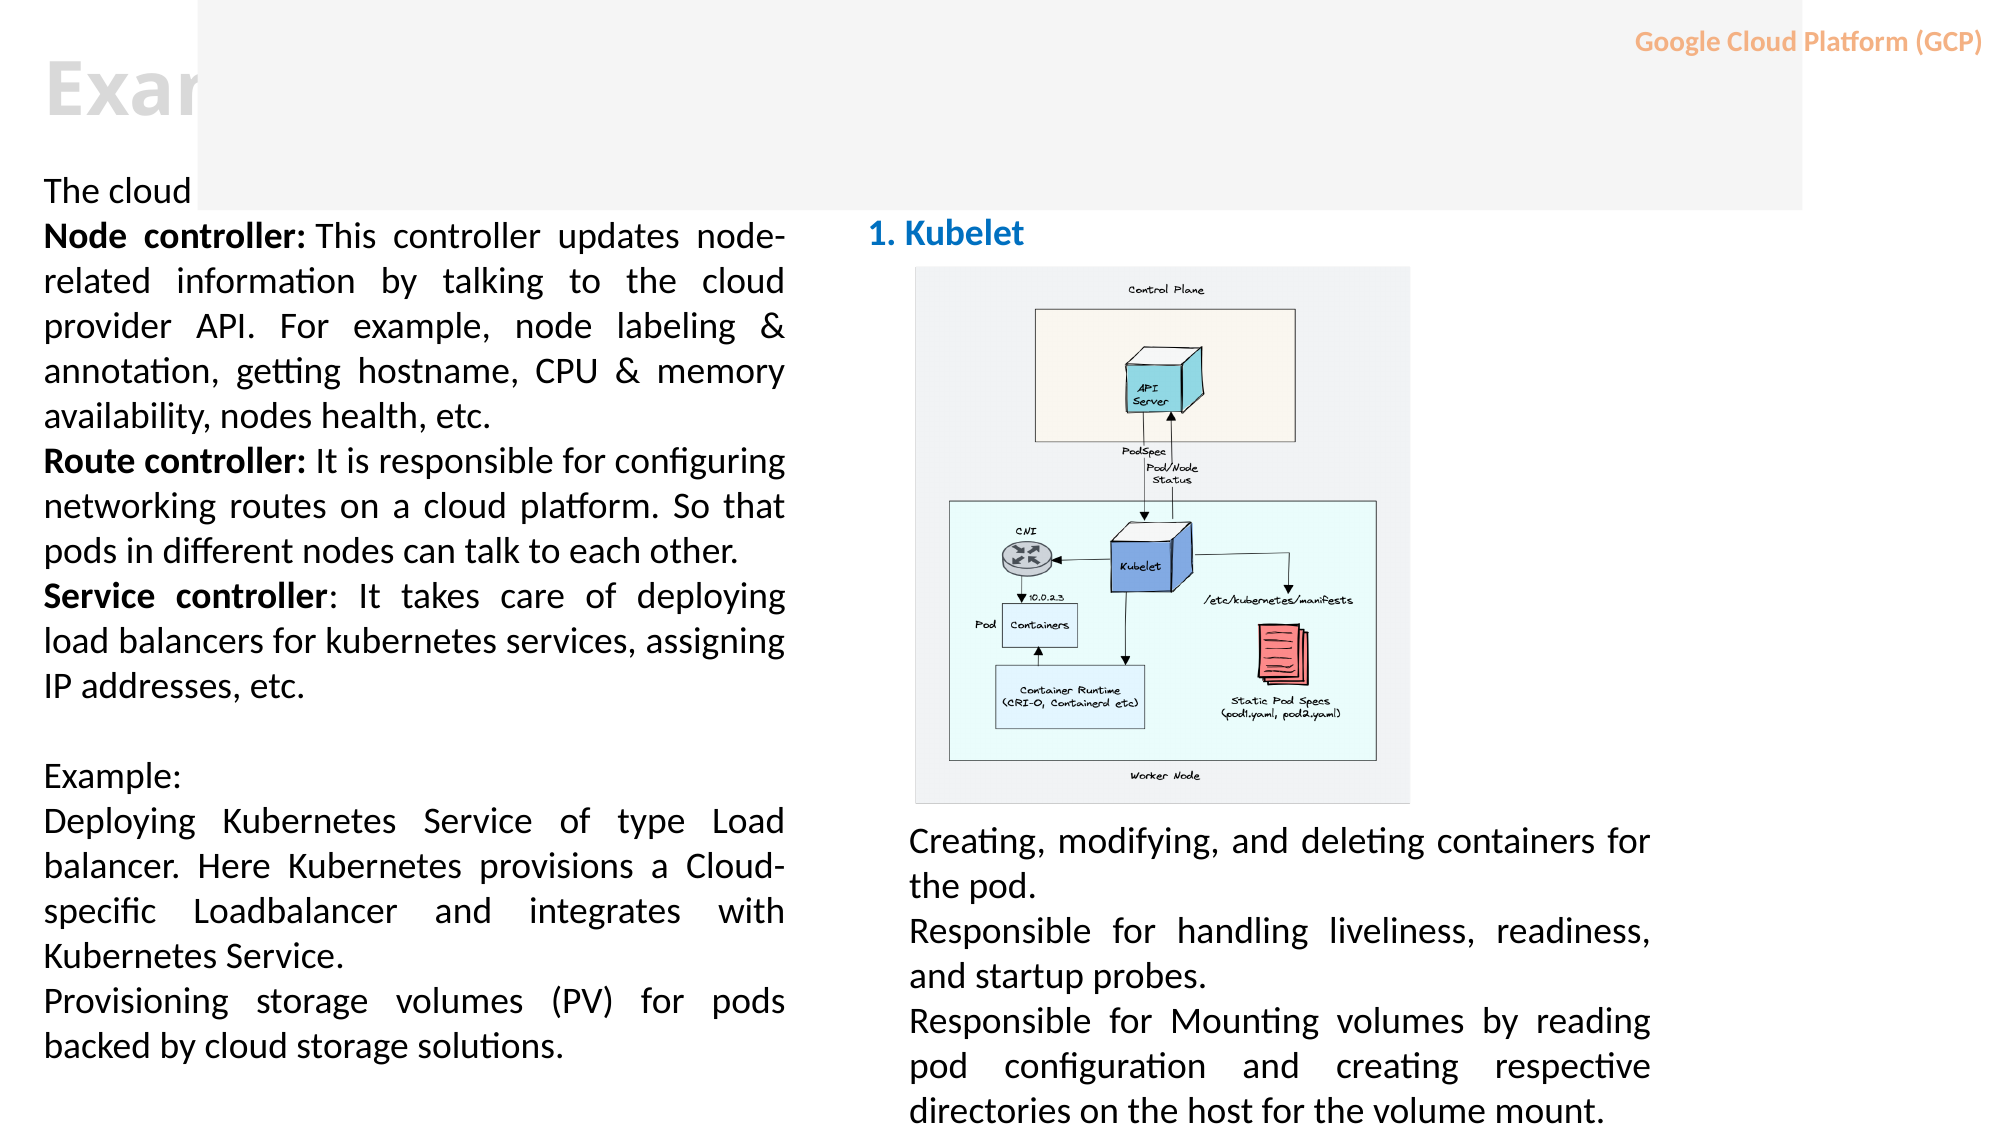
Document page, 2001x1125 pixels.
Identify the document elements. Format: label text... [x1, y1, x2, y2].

text_box Creating, modifying, and deleting containers for the pod. Responsible for handling liveliness, readiness, and startup probes. Responsible for Mounting volumes by reading pod configuration and creating respective directories on the host for the volume mount. Collecting and reporting Node and pod status via calls to the API server with implementations like cAdvisor and CRI. [197, 0, 1803, 211]
title Example 1: Cloud Platform for Controller Integration (Cont’s) [28, 28, 197, 154]
text_box 1. Kubelet [852, 211, 1040, 261]
text_box Google Cloud Platform (GCP) [1620, 14, 1999, 65]
text_box Creating, modifying, and deleting containers for the pod. Responsible for handling liveliness, readiness, and startup probes. Responsible for Mounting volumes by reading pod configuration and creating respective directories on the host for the volume mount. Collecting and reporting Node and pod status via calls to the API server with implementations like cAdvisor and CRI. Kubelet uses the CRI (container runtime interface) gRPC interface to talk to the container runtime. It also exposes an HTTP endpoint to stream logs and provides exec sessions for clients. Uses the CSI (container storage interface) gRPC to configure block volumes. It uses the CNI plugin configured in the cluster to allocate the pod IP address and set up any necessary network routes and firewall rules for the pod. [894, 808, 1667, 1125]
text_box The cloud controller manager: Node controller: This controller updates node-related information by talking to the cloud provider API. For example, node labeling & annotation, getting hostname, CPU & memory availability, nodes health, etc. Route controller: It is responsible for configuring networking routes on a cloud platform. So that pods in different nodes can talk to each other. Service controller: It takes care of deploying load balancers for kubernetes services, assigning IP addresses, etc. Example: Deploying Kubernetes Service of type Load balancer. Here Kubernetes provisions a Cloud-specific Loadbalancer and integrates with Kubernetes Service. Provisioning storage volumes (PV) for pods backed by cloud storage solutions. [28, 159, 802, 1125]
picture [909, 261, 1416, 809]
